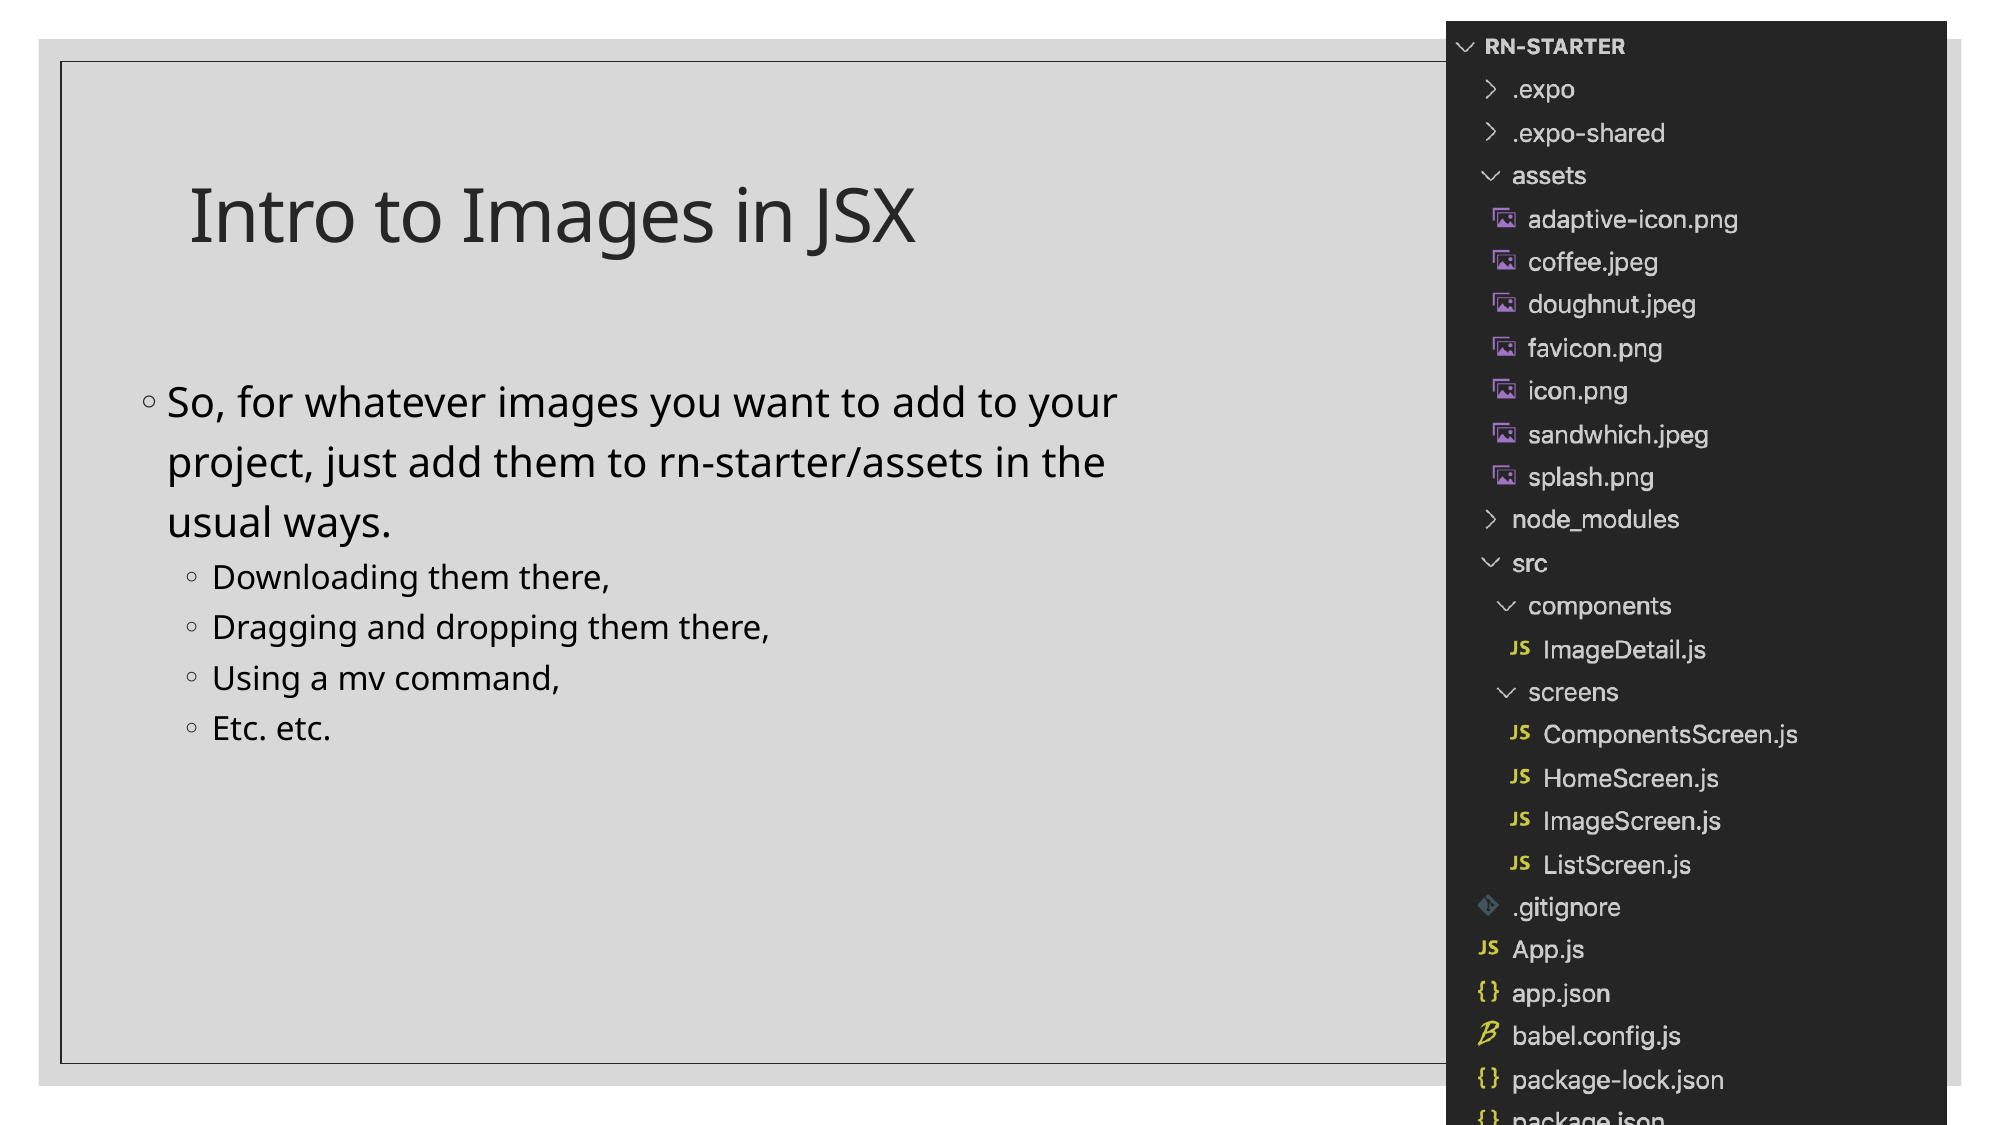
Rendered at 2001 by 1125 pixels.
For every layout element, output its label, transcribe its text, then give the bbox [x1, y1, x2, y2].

picture [1446, 21, 1947, 1125]
list So, for whatever images you want to add to your project, just add them to rn-starter/assets in the usual ways. Downloading them there, Dragging and dropping them there, Using a mv command, Etc. etc. [121, 358, 1230, 990]
title Intro to Images in JSX [174, 105, 1440, 331]
